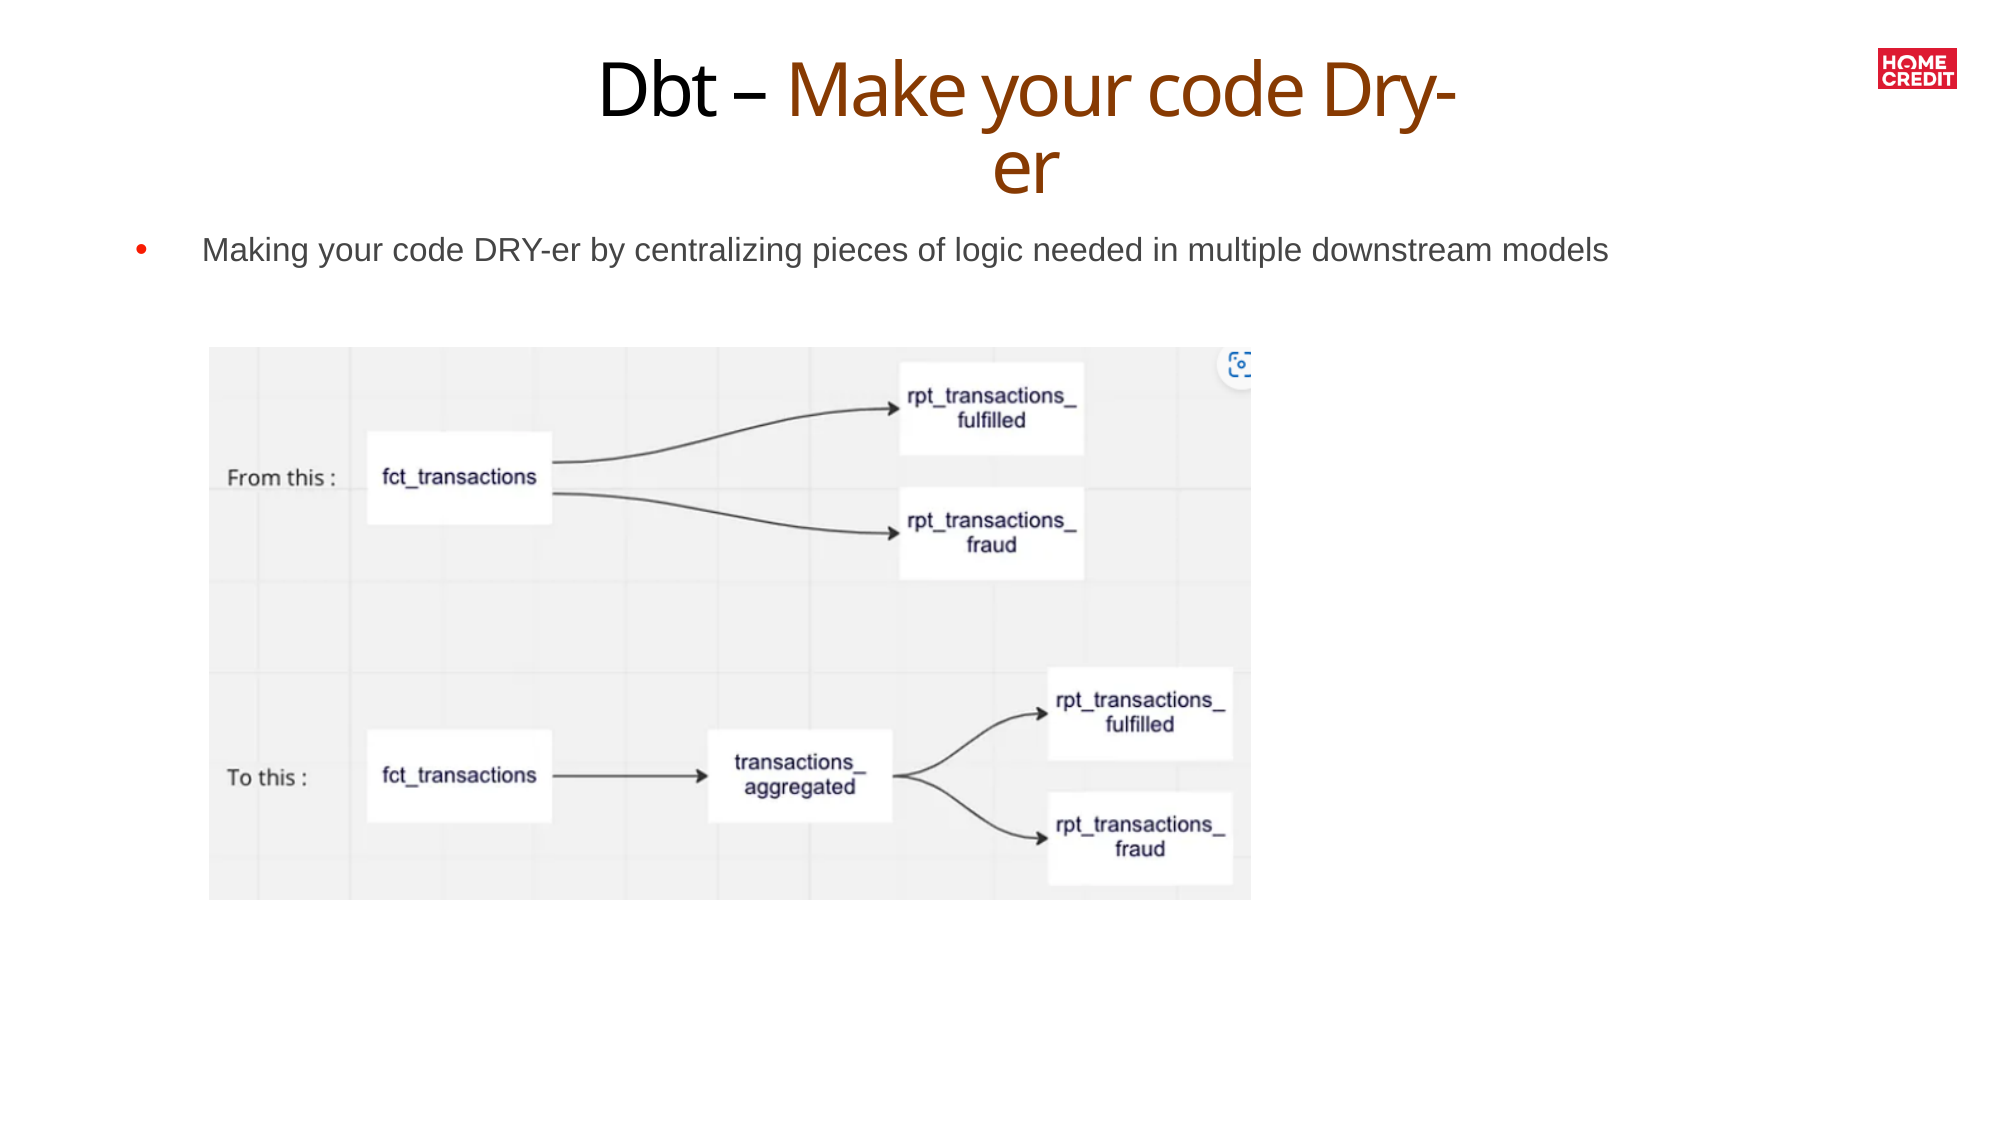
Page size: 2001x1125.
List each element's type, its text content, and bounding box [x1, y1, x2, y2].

picture [209, 347, 1252, 901]
list Making your code DRY-er by centralizing pieces of logic needed in multiple downstream models [120, 213, 1866, 303]
text_box Dbt – Make your code Dry-er [553, 77, 1500, 187]
picture [1878, 48, 1958, 90]
